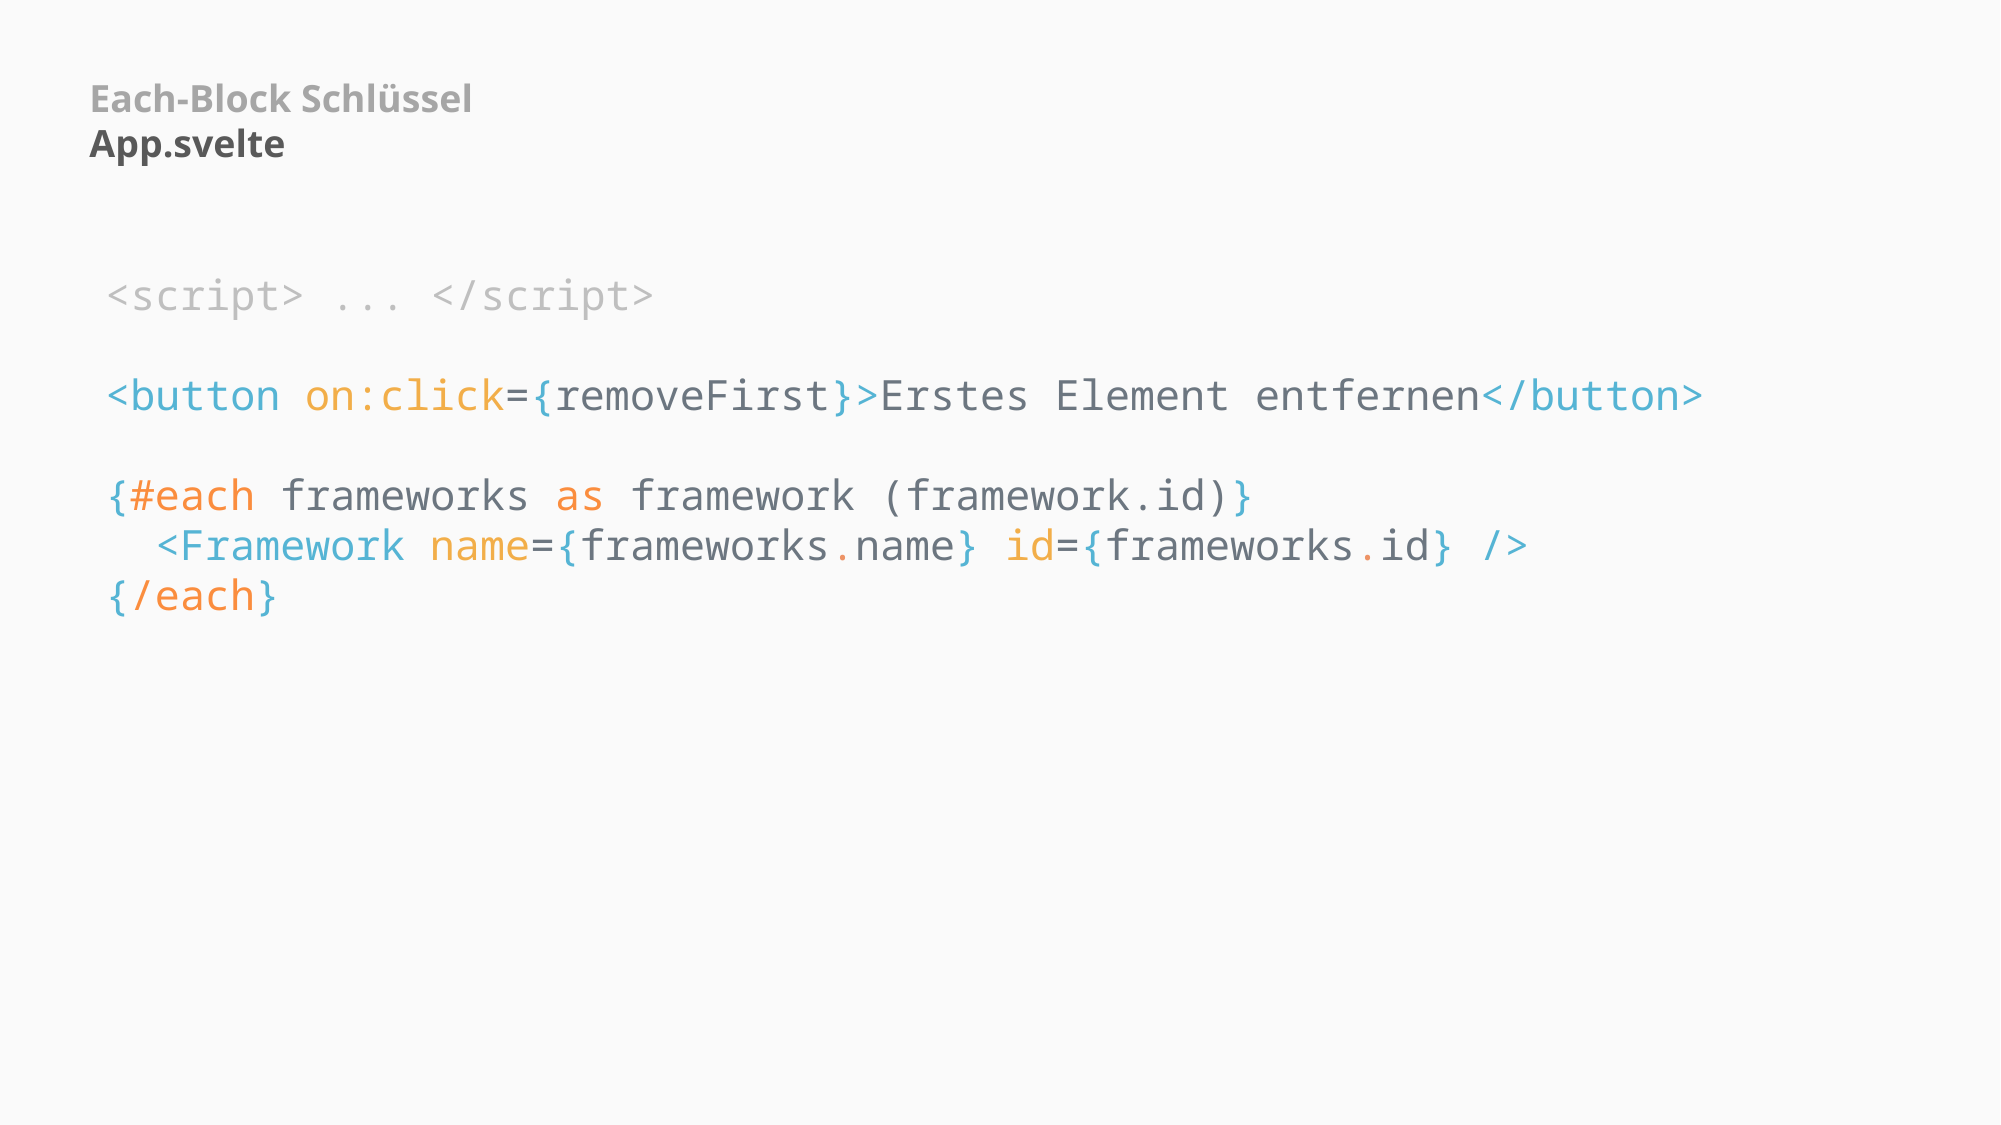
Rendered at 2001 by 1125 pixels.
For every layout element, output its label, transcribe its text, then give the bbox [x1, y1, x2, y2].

text_box Each-Block Schlüssel App.svelte [74, 67, 736, 173]
text_box <script> ... </script> <button on:click={removeFirst}>Erstes Element entfernen</button> {#each frameworks as framework (framework.id)} <Framework name={frameworks.name} id={frameworks.id} /> {/each} [90, 262, 1826, 627]
text_box [0, 0, 2000, 262]
